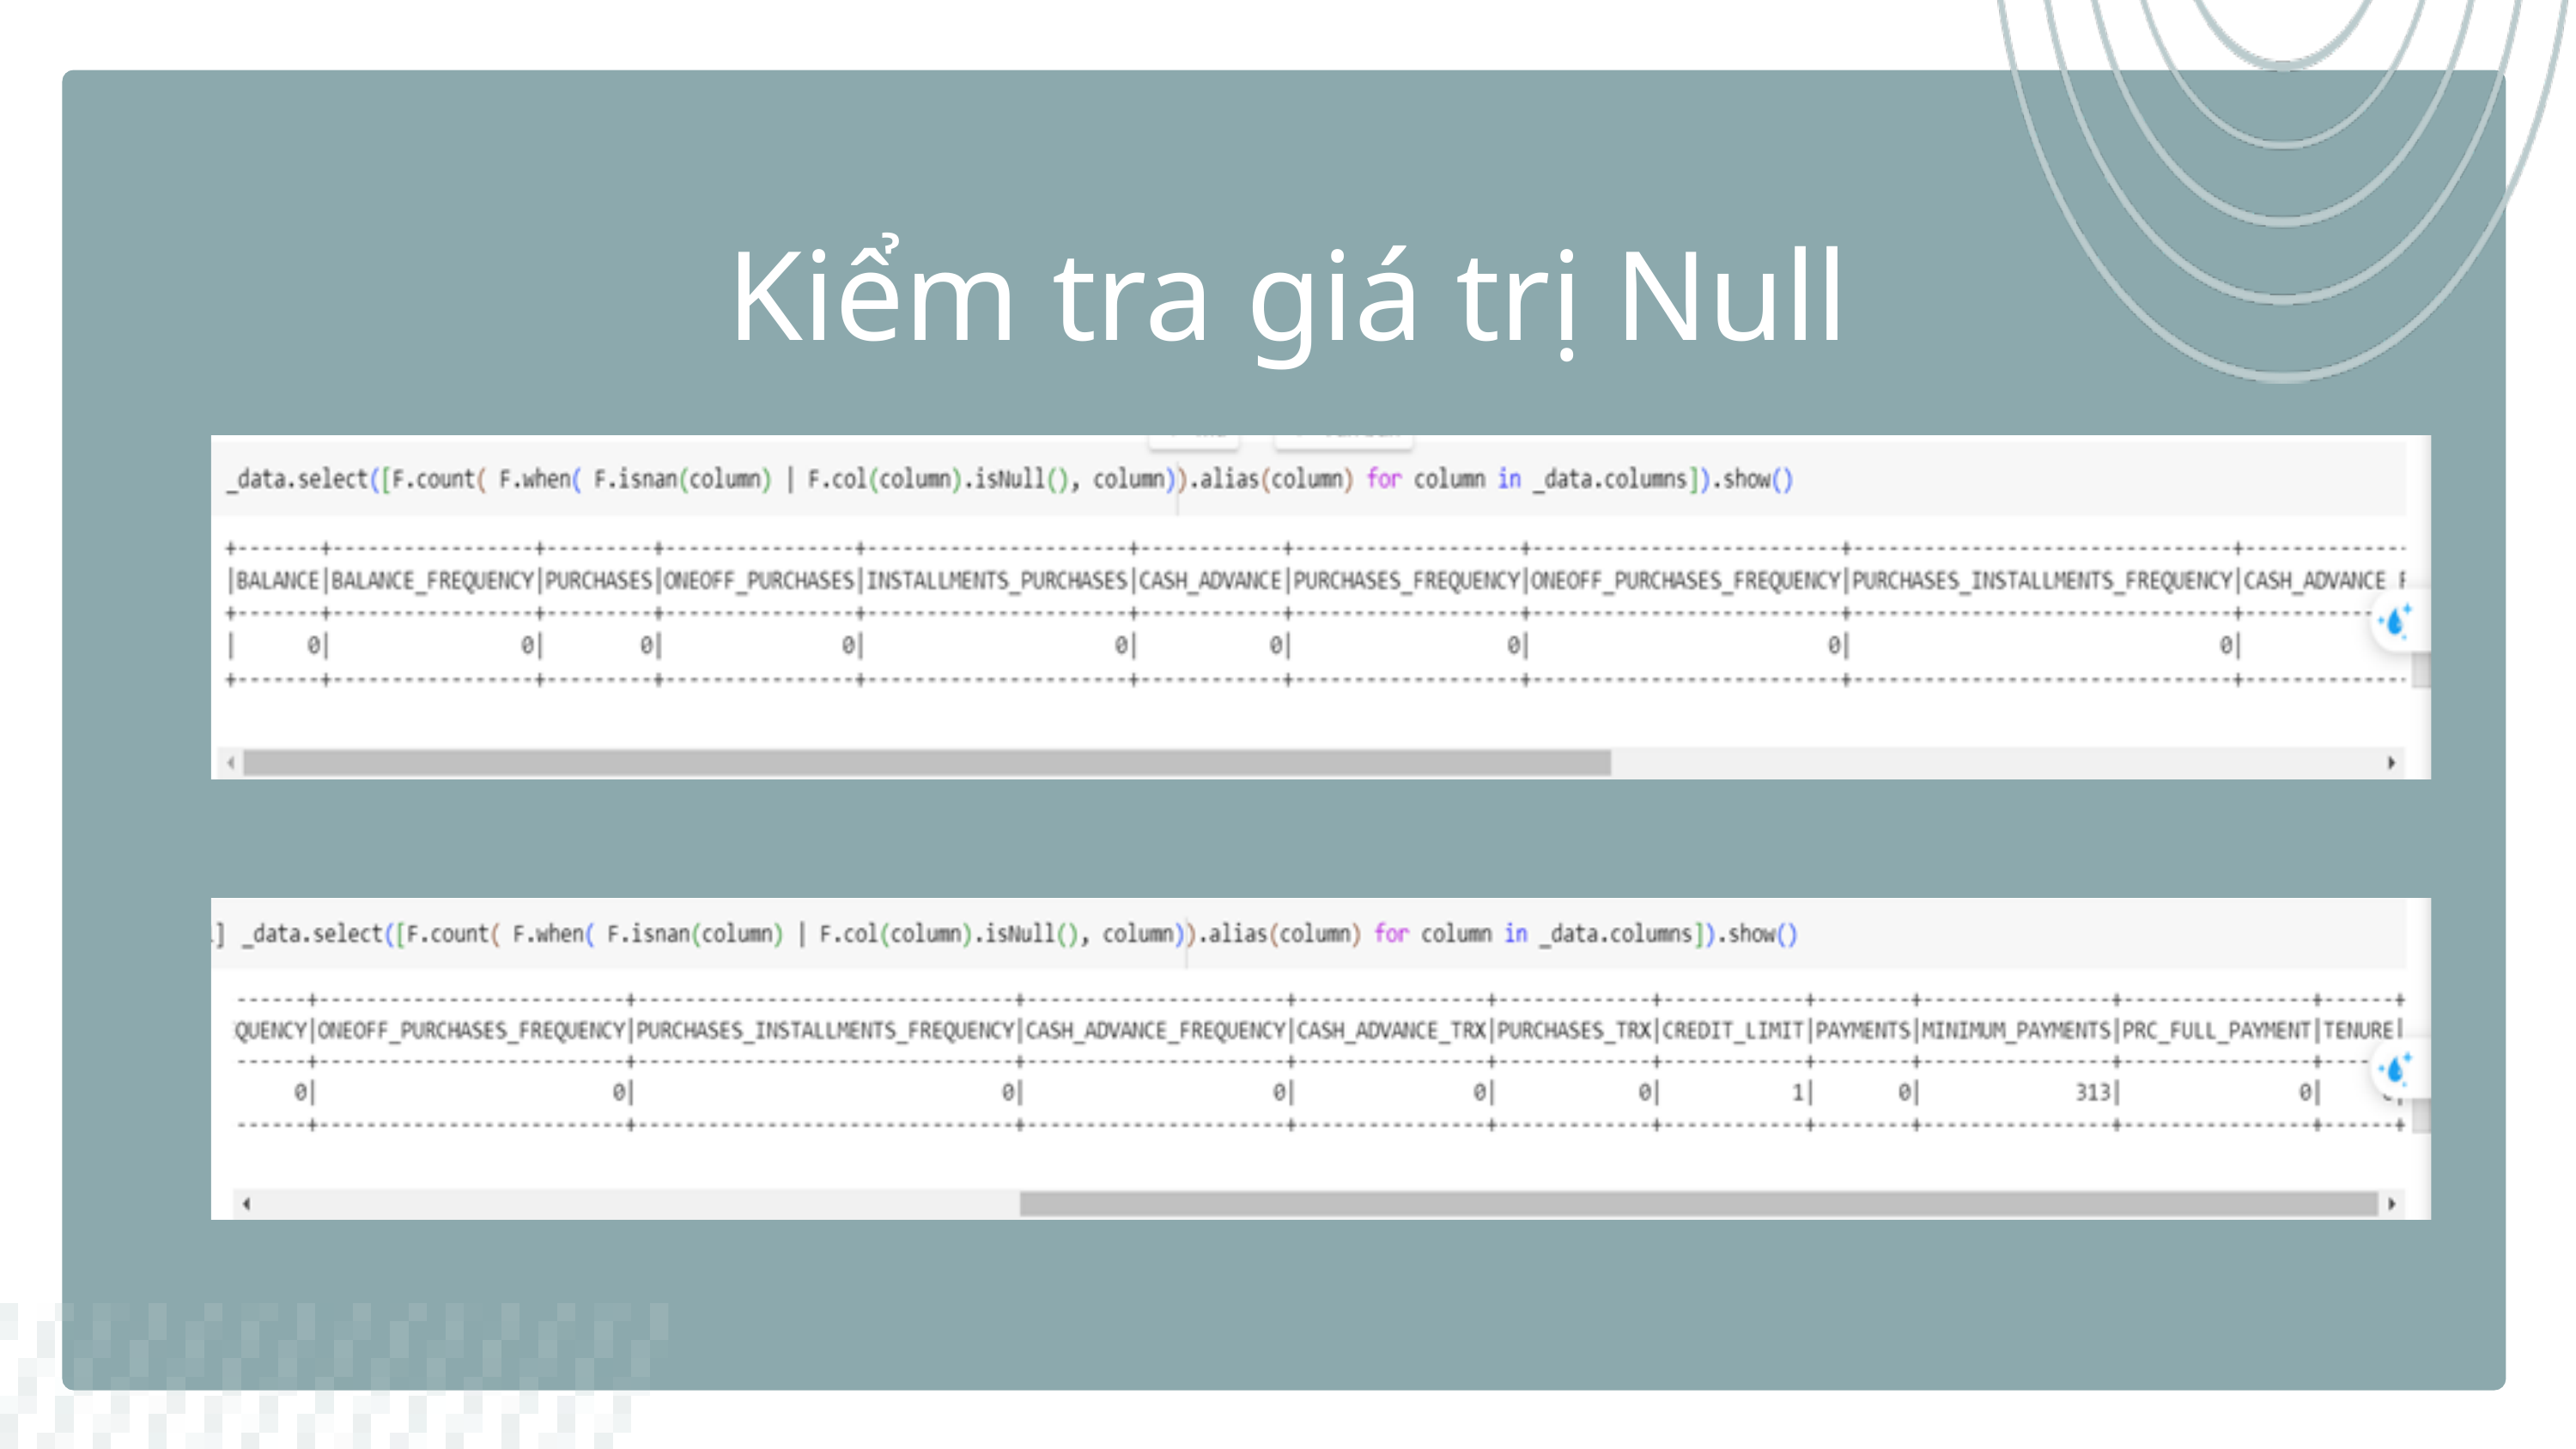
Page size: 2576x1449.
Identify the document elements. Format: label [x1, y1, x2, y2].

text_box [1990, 0, 2576, 384]
text_box [62, 70, 2506, 1391]
text_box [0, 1303, 669, 1449]
